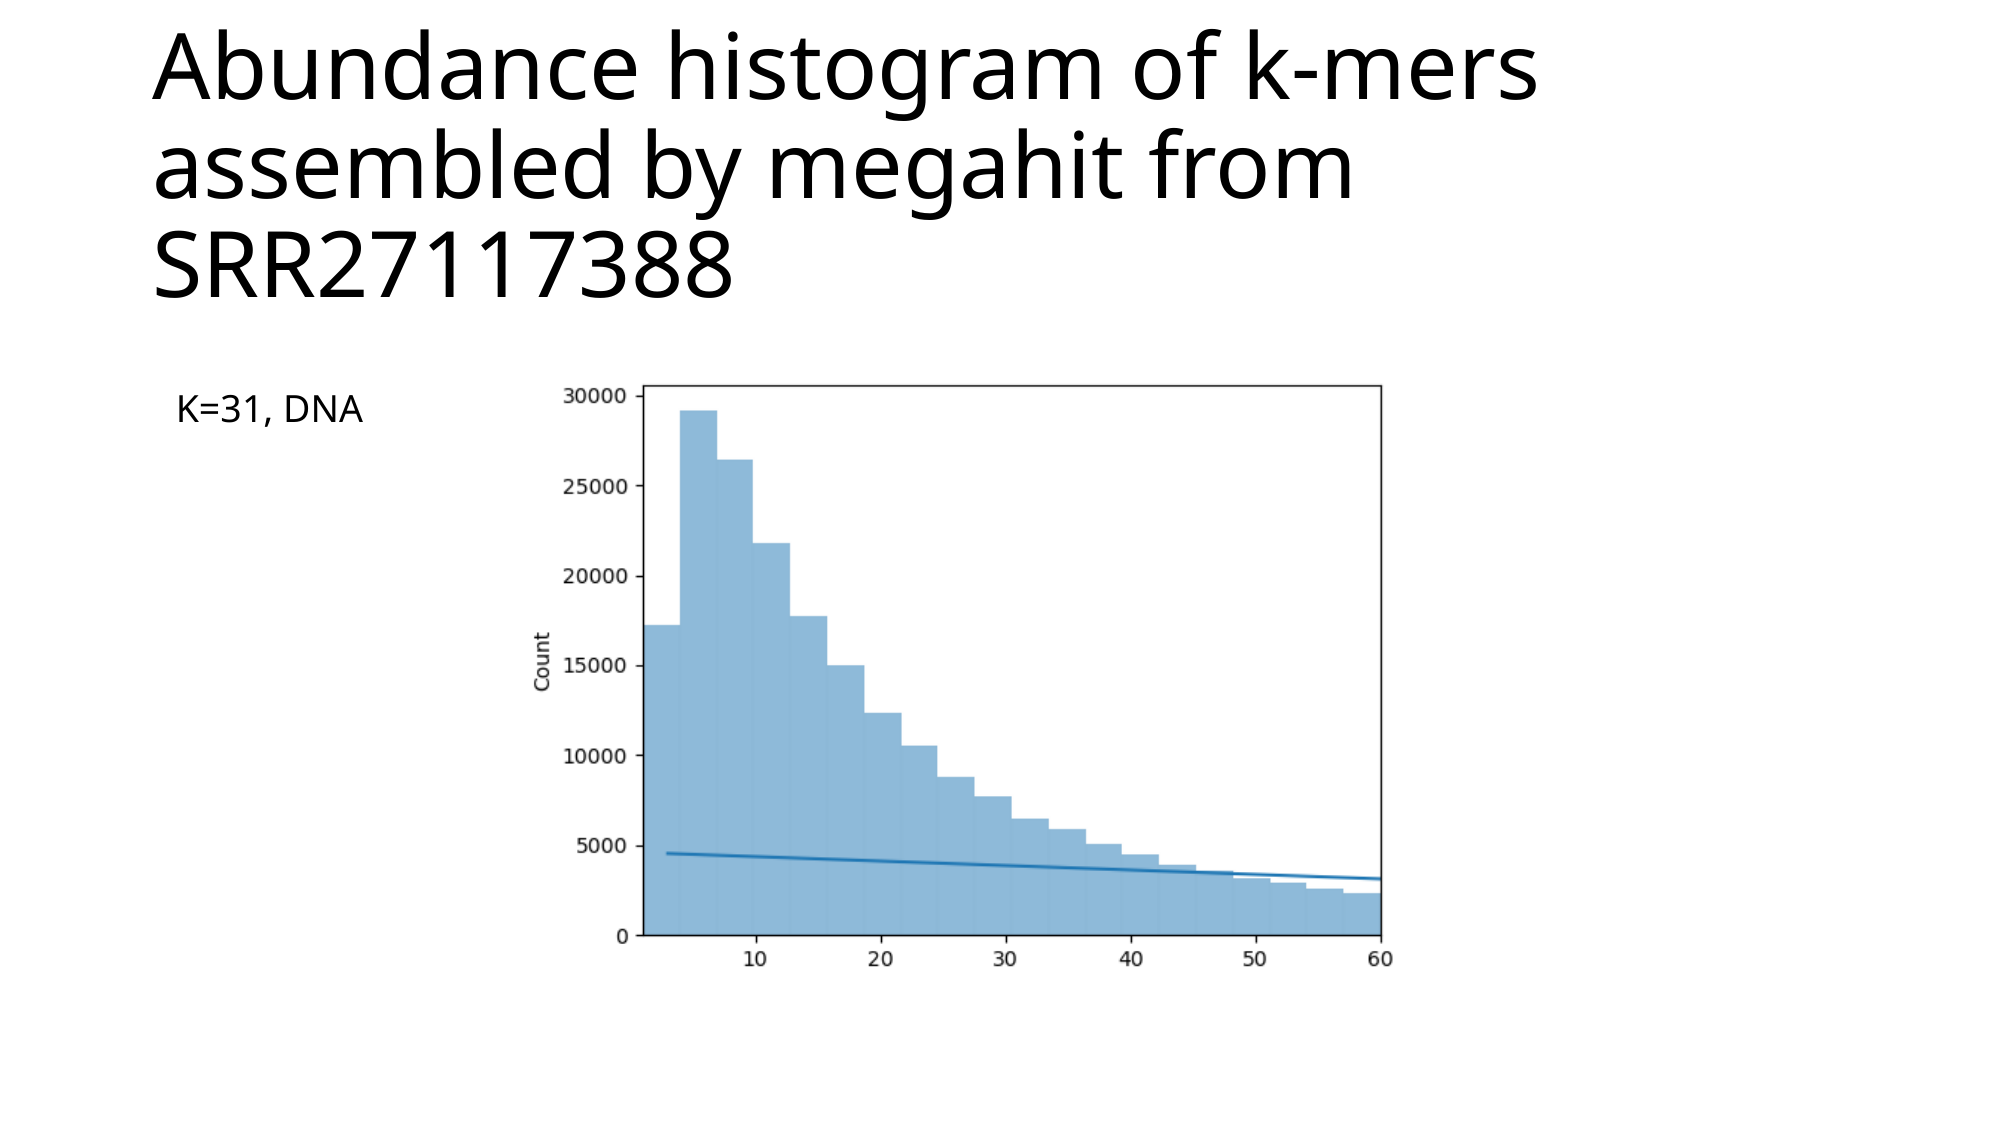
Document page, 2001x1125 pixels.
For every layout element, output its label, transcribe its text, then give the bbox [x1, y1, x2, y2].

text_box K=31, DNA [161, 377, 379, 438]
title Abundance histogram of k-mers assembled by megahit from SRR27117388 [137, 59, 1863, 278]
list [523, 298, 1477, 1014]
